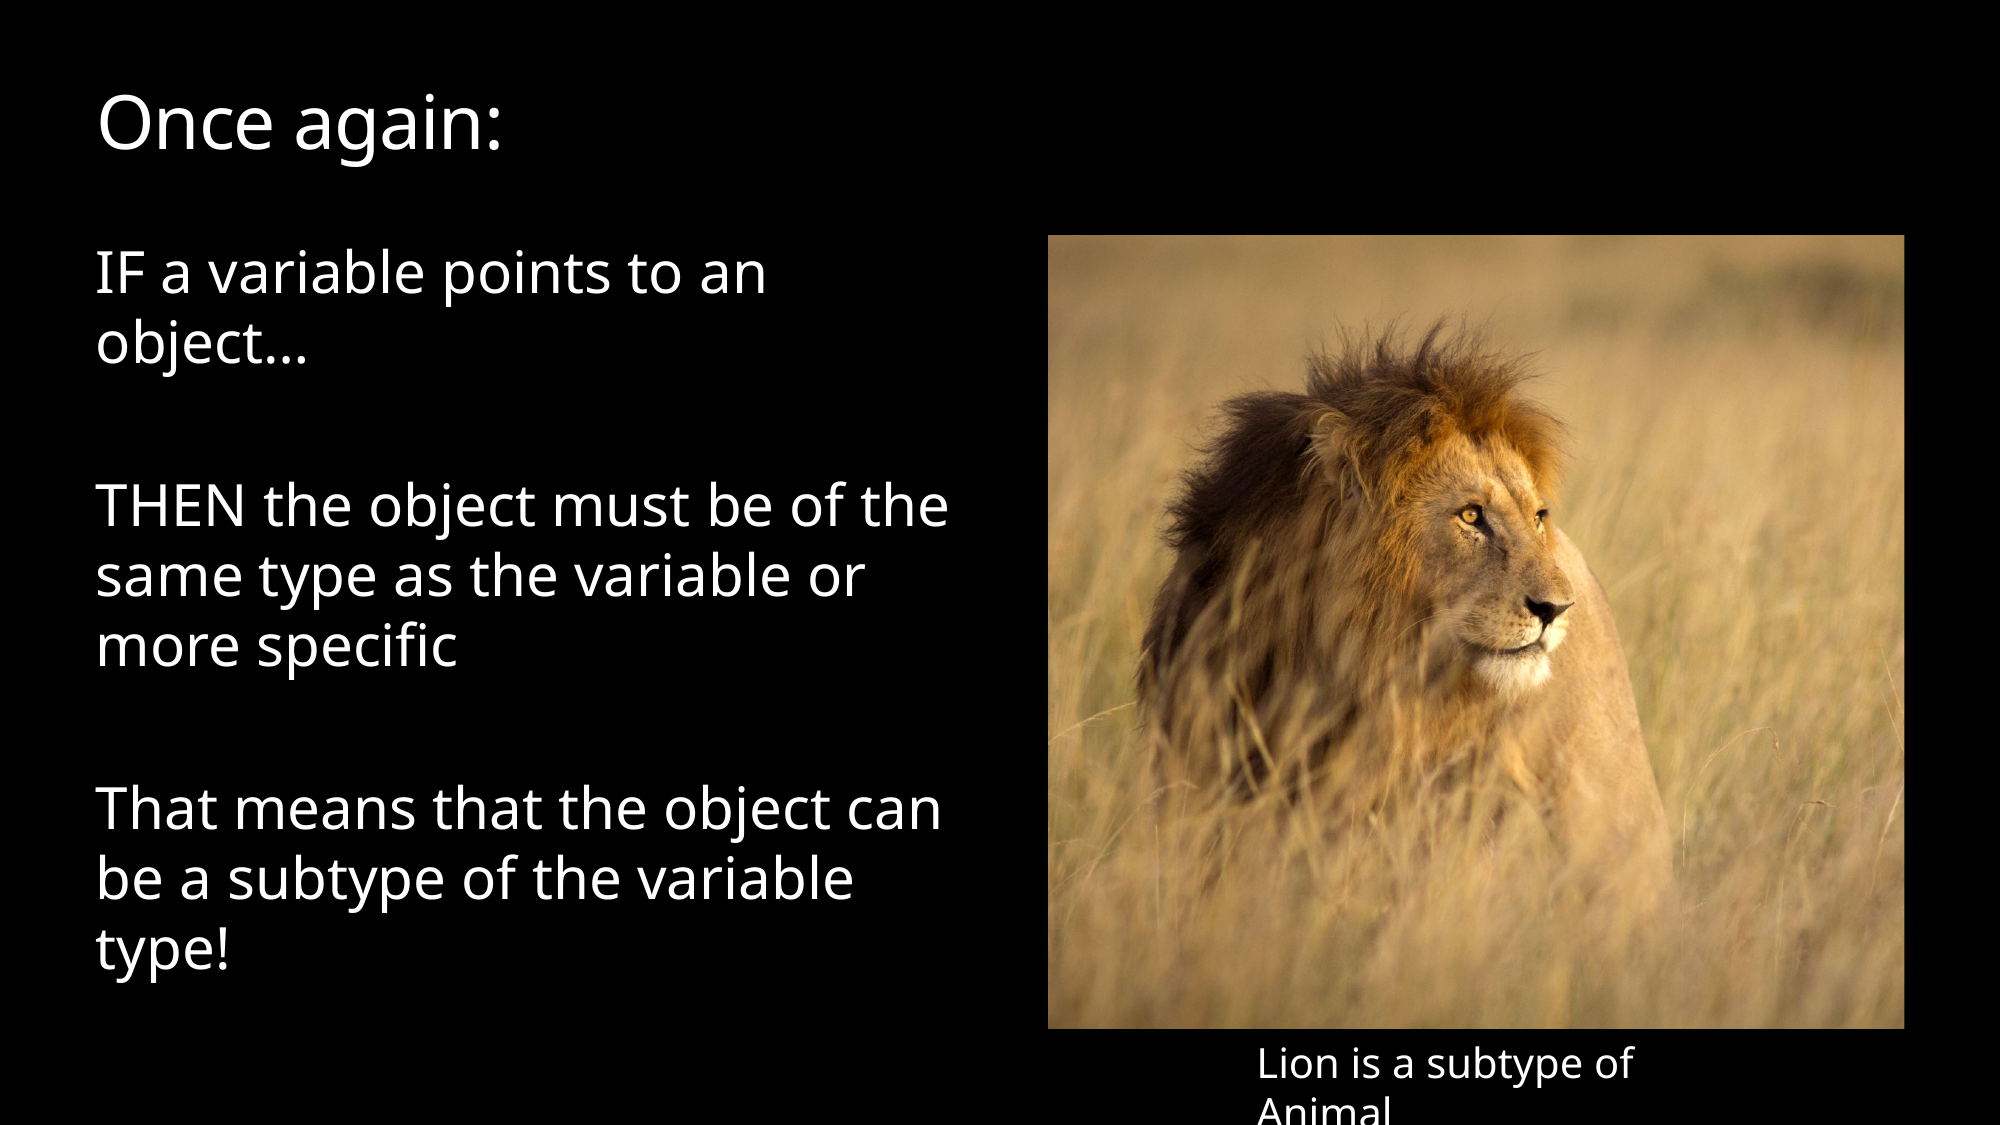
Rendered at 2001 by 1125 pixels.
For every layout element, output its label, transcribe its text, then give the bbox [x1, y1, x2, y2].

title Once again: [96, 75, 1904, 166]
text_box Lion is a subtype of Animal [1256, 1036, 1756, 1125]
picture [1047, 235, 1905, 1029]
list IF a variable points to an object… THEN the object must be of the same type as the variable or more specific That means that the object can be a subtype of the variable type! [95, 235, 951, 1029]
